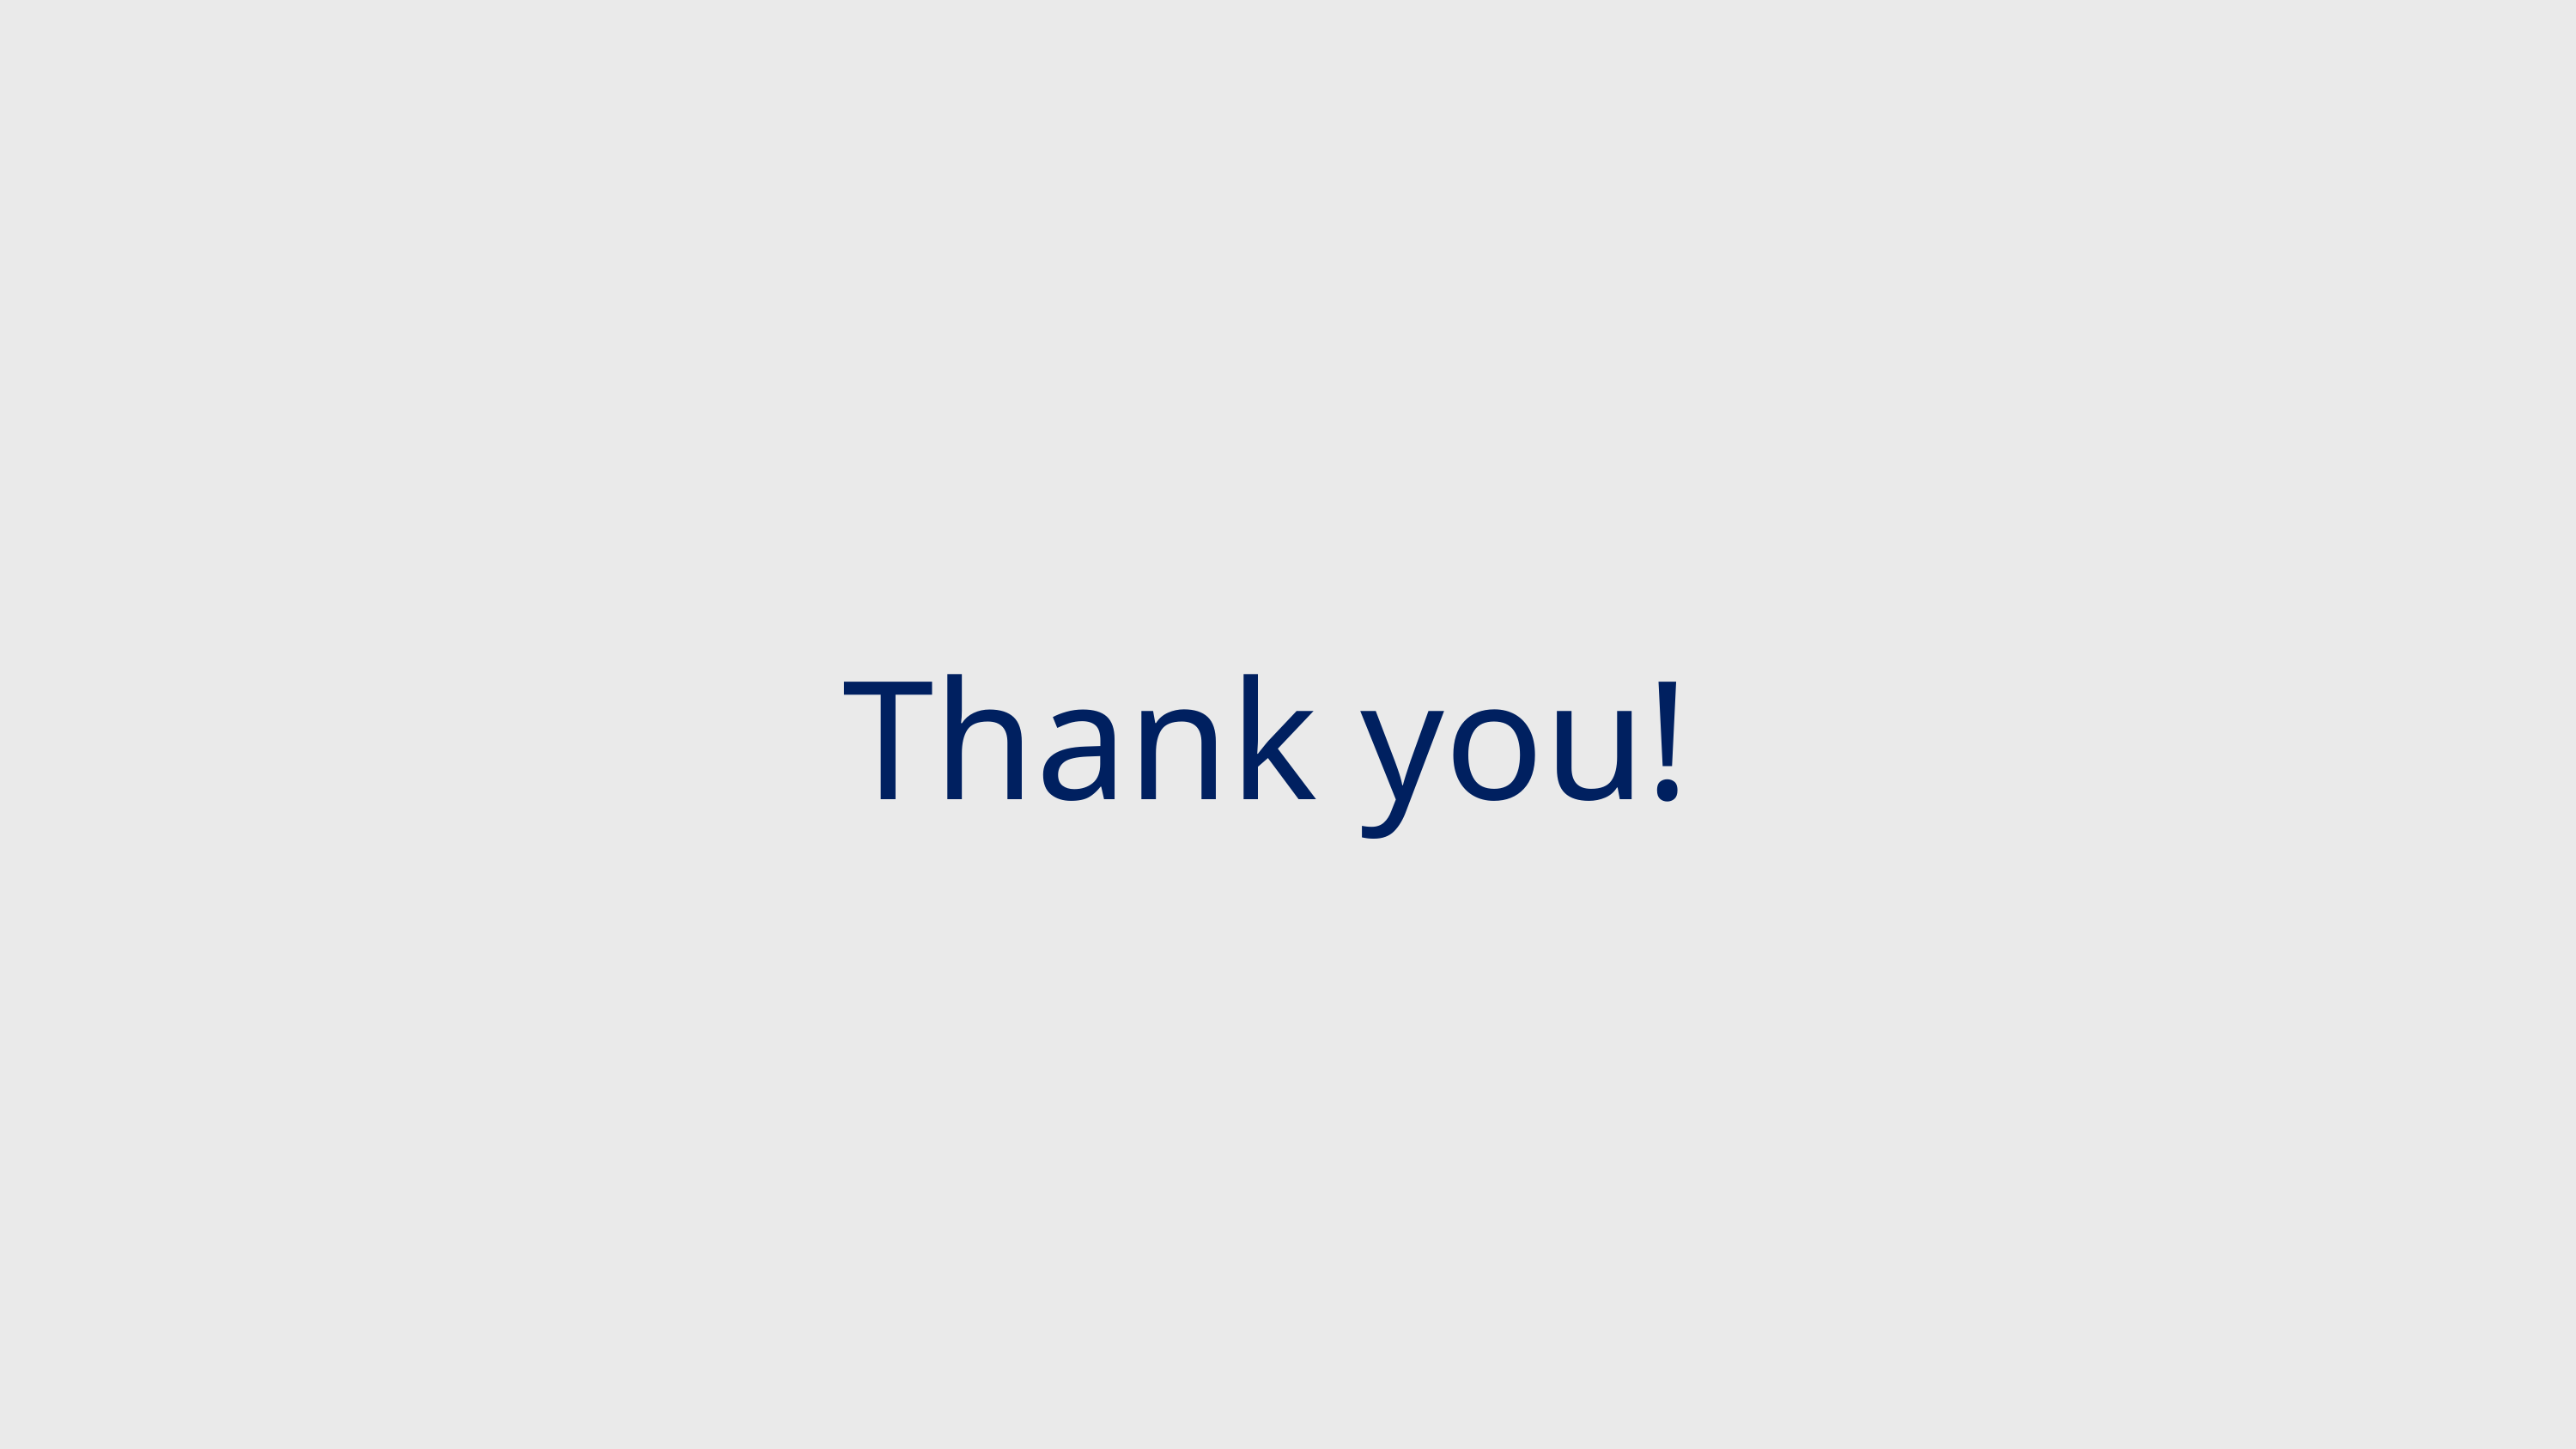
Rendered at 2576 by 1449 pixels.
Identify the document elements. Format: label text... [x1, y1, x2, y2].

text_box Thank you! [829, 602, 1747, 833]
